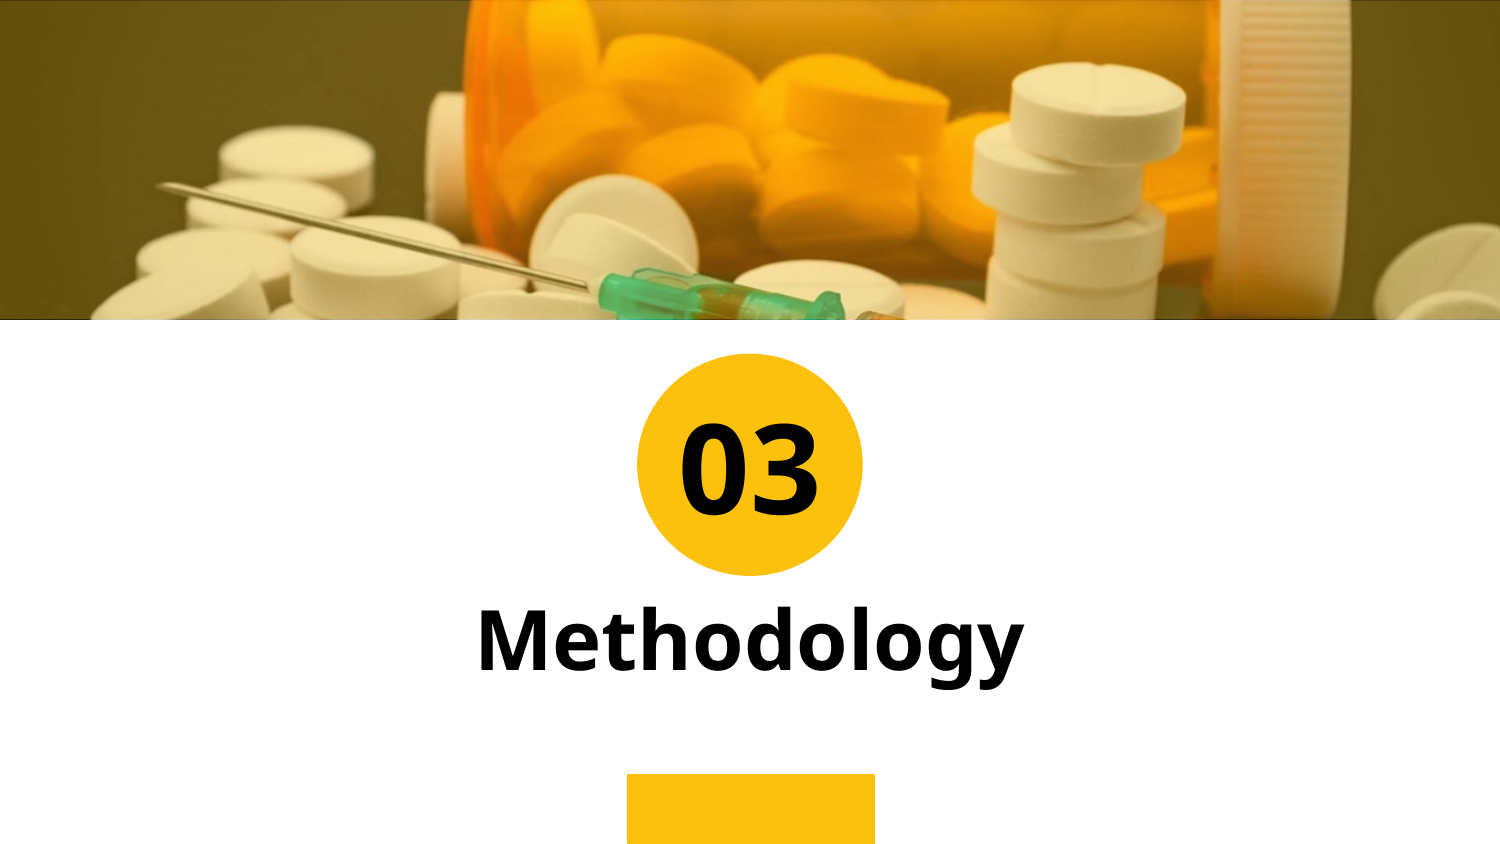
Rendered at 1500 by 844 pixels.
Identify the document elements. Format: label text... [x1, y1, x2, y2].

text_box [702, 353, 798, 364]
title 03 [581, 364, 919, 565]
title Methodology [299, 580, 1201, 695]
text_box [627, 774, 875, 844]
picture [0, 0, 1500, 320]
text_box [701, 565, 799, 576]
